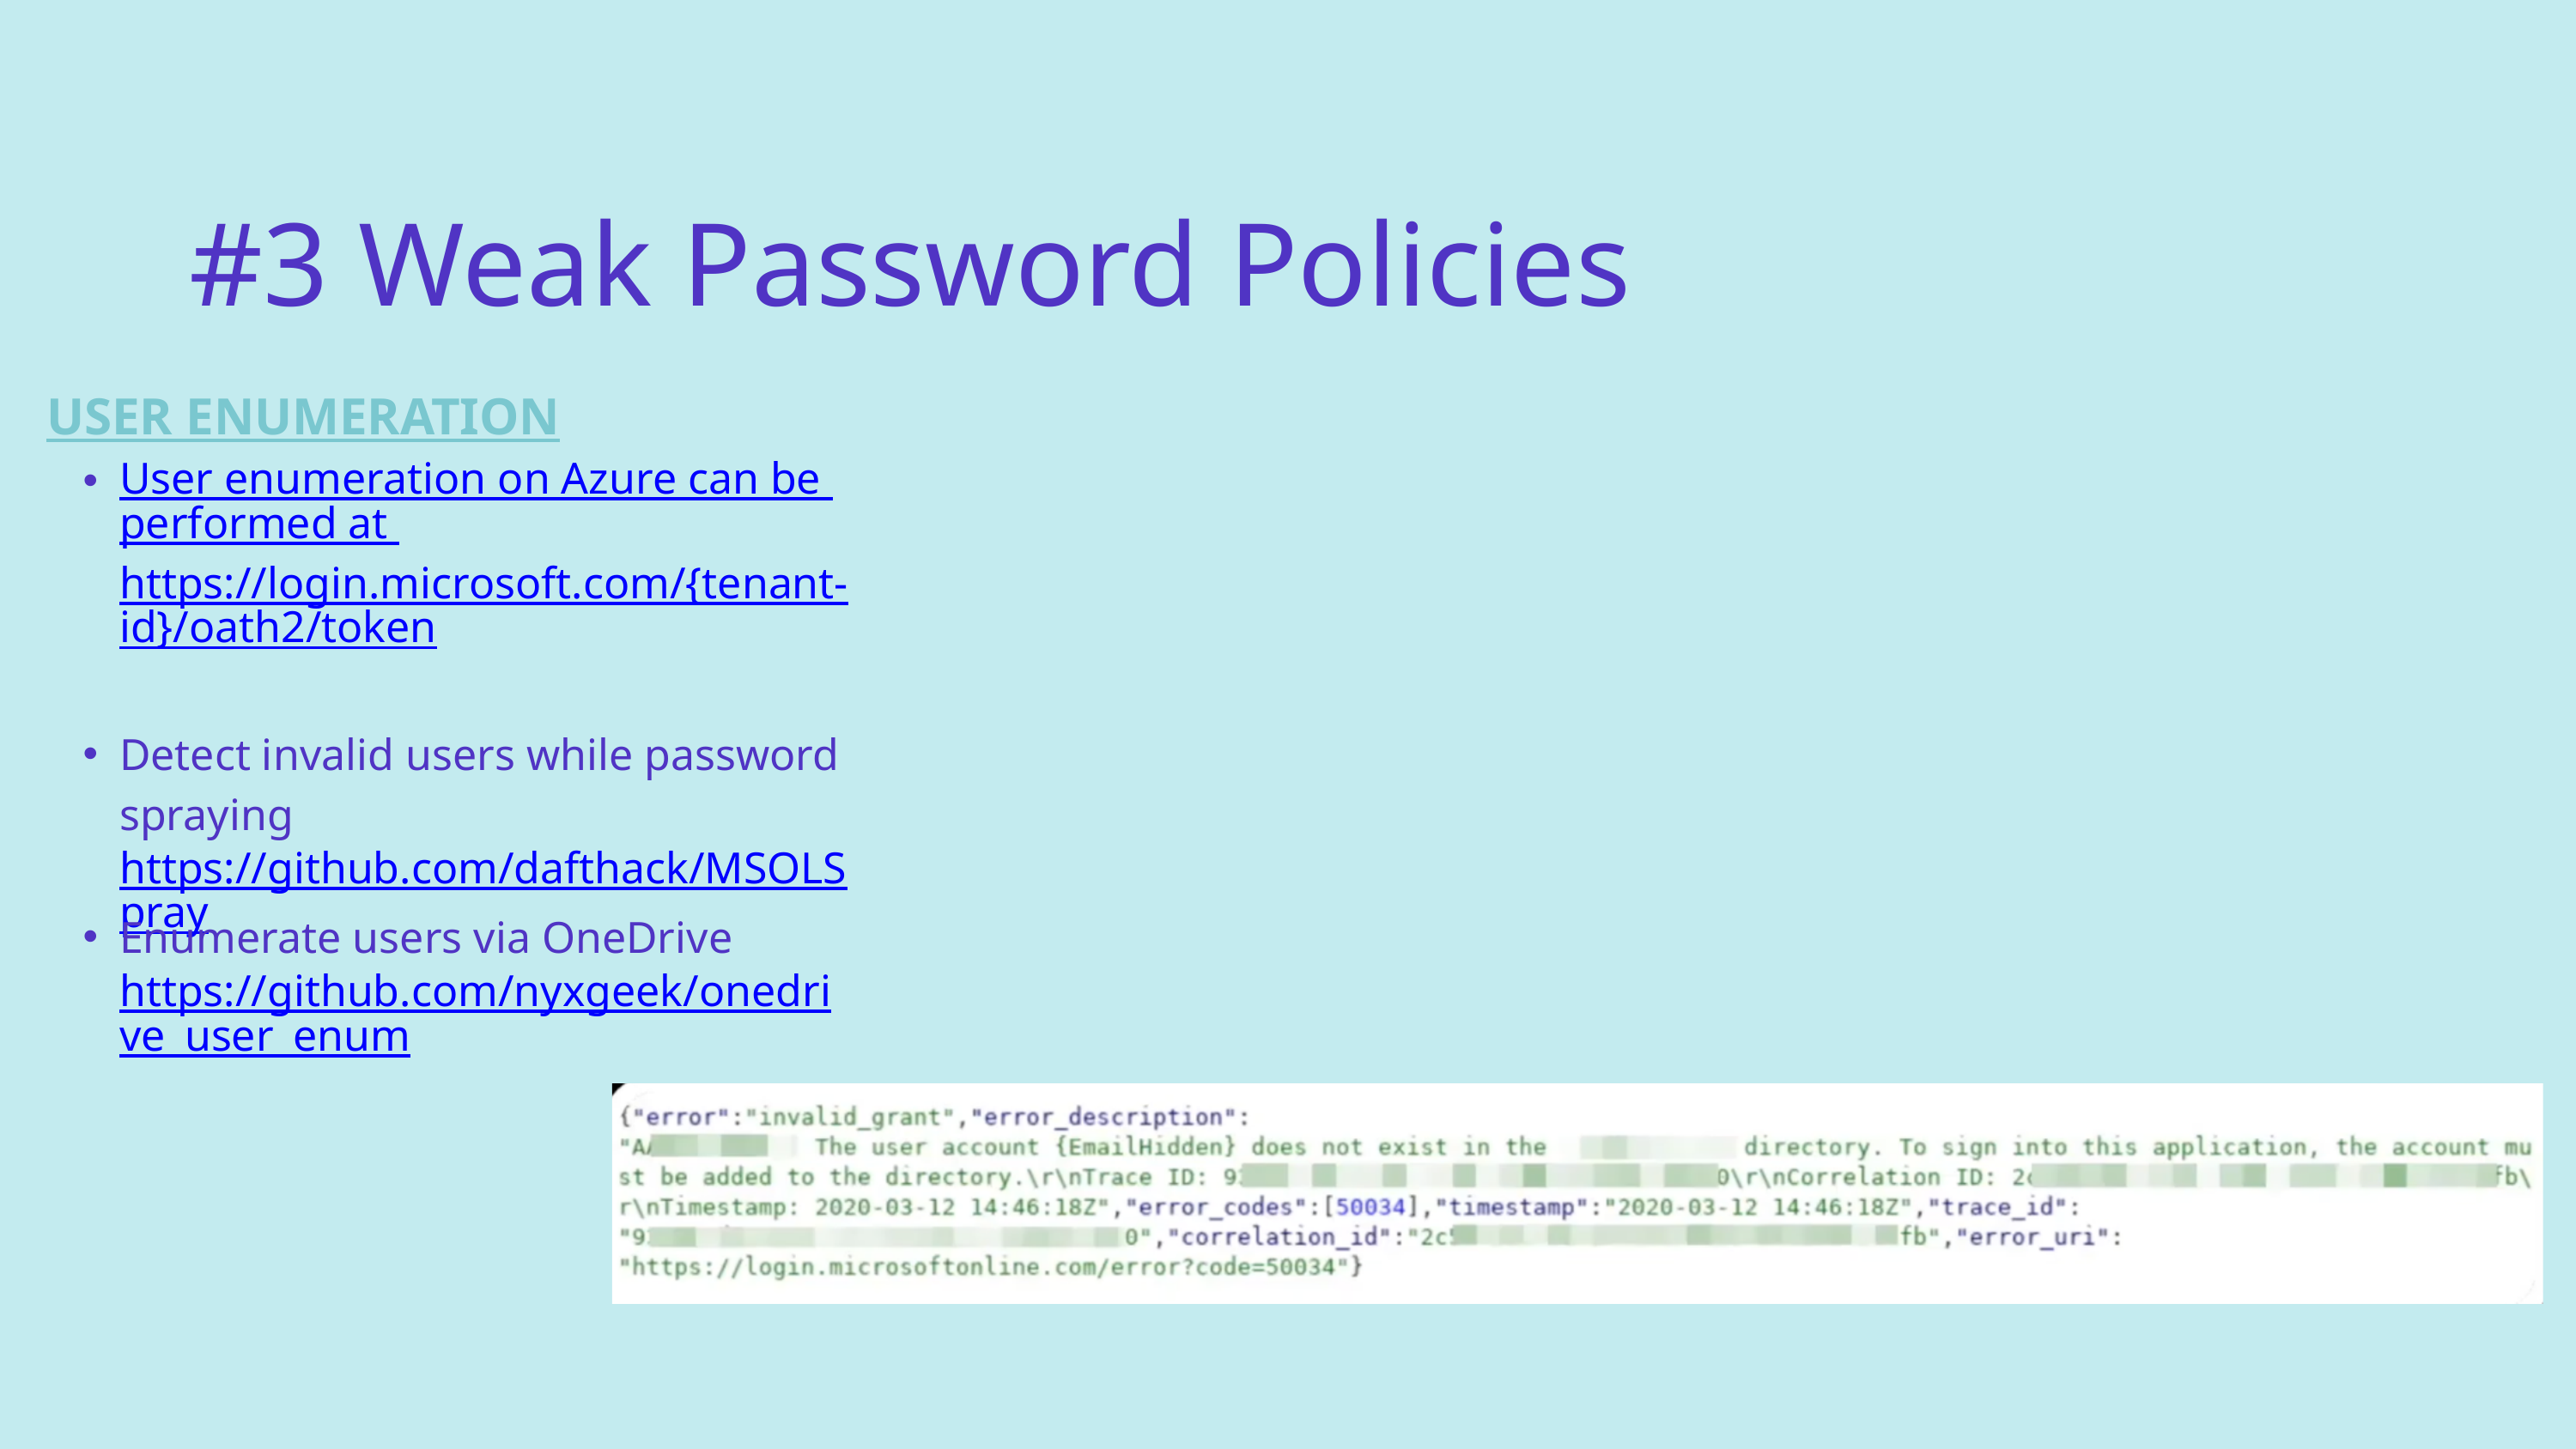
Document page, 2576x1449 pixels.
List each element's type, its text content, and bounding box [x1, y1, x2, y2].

text_box [611, 1083, 2543, 1304]
text_box #3 Weak Password Policies [189, 191, 2387, 330]
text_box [46, 380, 853, 1076]
